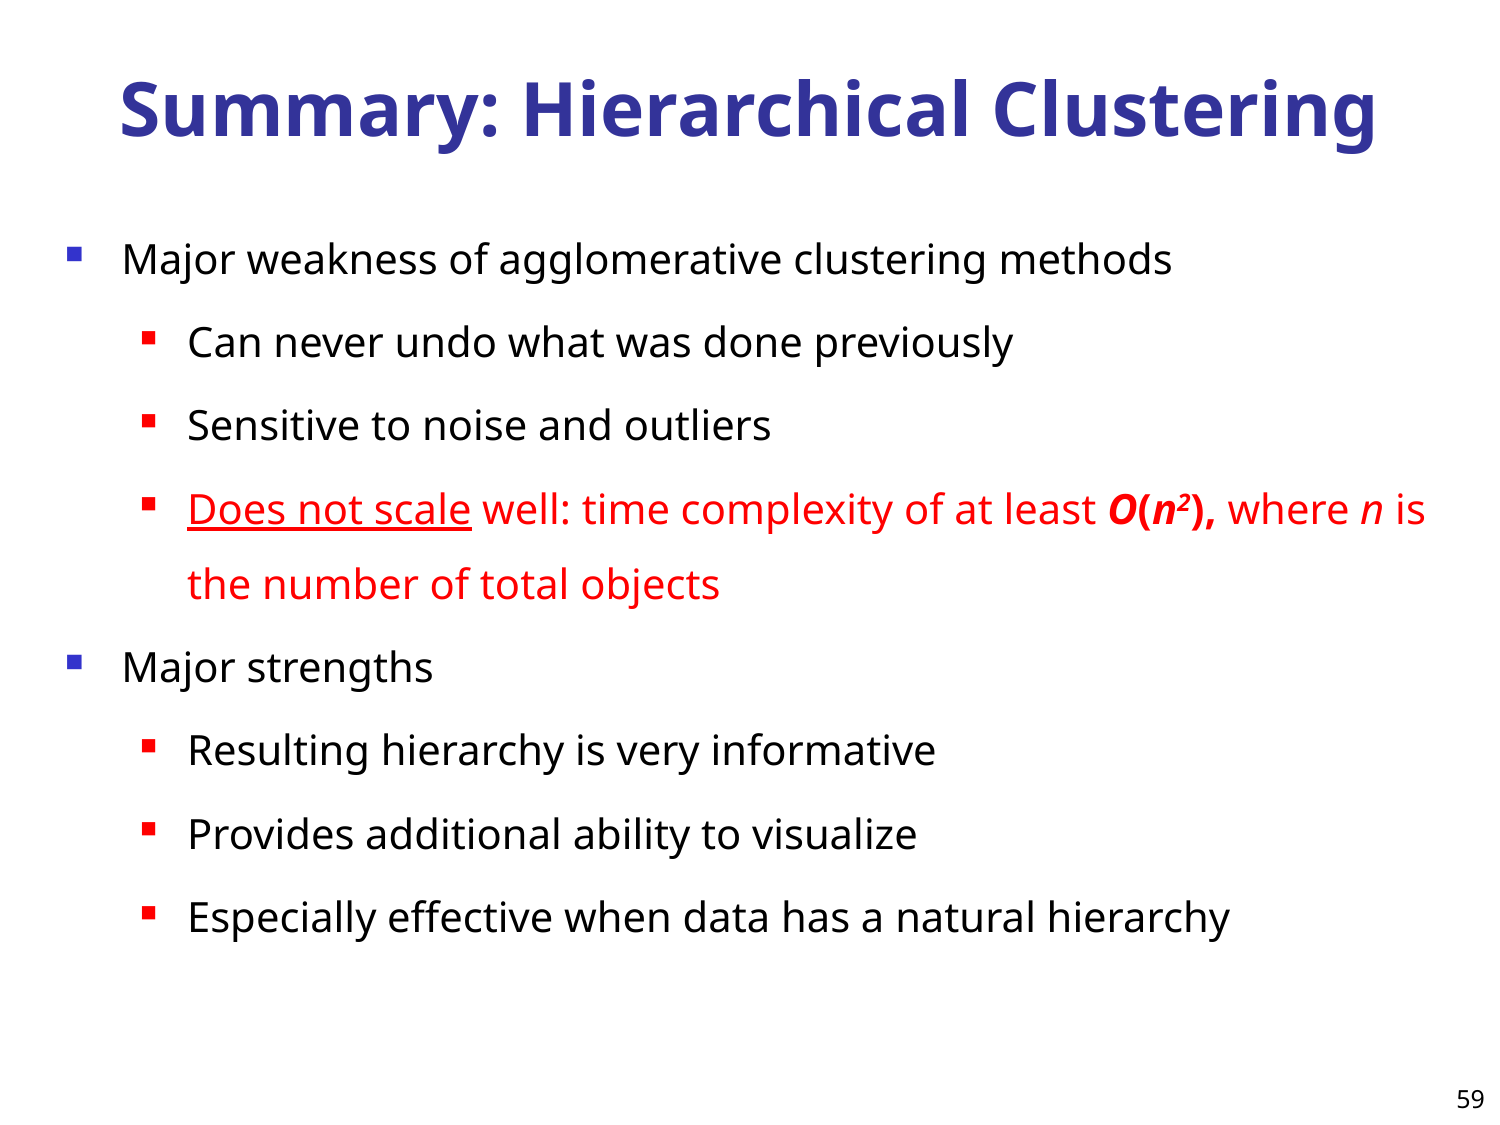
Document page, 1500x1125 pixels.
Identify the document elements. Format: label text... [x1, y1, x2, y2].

title Summary: Hierarchical Clustering [0, 50, 1500, 163]
slide_number 59 [1187, 1062, 1500, 1125]
list Major weakness of agglomerative clustering methods Can never undo what was done previously Sensitive to noise and outliers Does not scale well: time complexity of at least O(n2), where n is the number of total objects Major strengths Resulting hierarchy is very informative Provides additional ability to visualize Especially effective when data has a natural hierarchy [50, 200, 1450, 1050]
